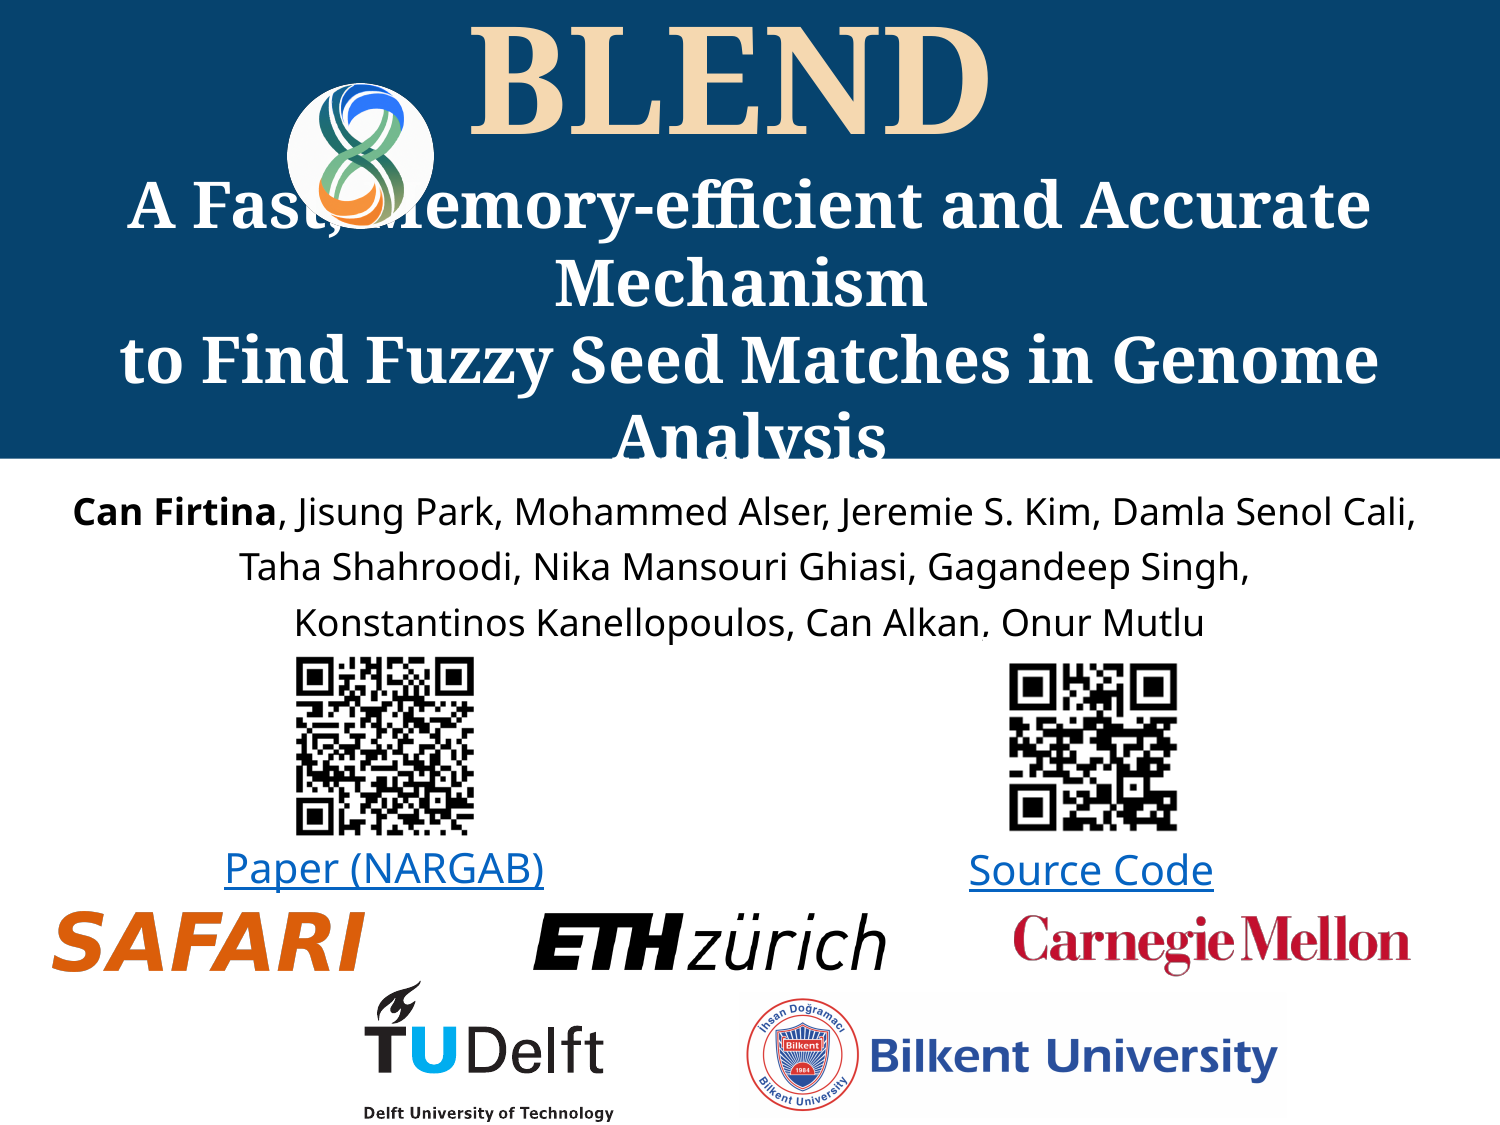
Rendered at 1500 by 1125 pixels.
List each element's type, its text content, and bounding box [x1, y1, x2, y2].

picture [287, 83, 434, 229]
subtitle Can Firtina, Jisung Park, Mohammed Alser, Jeremie S. Kim, Damla Senol Cali, Taha Shahroodi, Nika Mansouri Ghiasi, Gagandeep Singh, Konstantinos Kanellopoulos, Can Alkan, Onur Mutlu [0, 425, 1500, 706]
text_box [948, 637, 1235, 904]
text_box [364, 980, 614, 1122]
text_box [208, 637, 560, 902]
picture [739, 992, 1287, 1118]
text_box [52, 903, 1418, 980]
title BLEND A Fast, Memory-efficient and Accurate Mechanism to Find Fuzzy Seed Matches in Genome Analysis [0, 0, 1500, 425]
